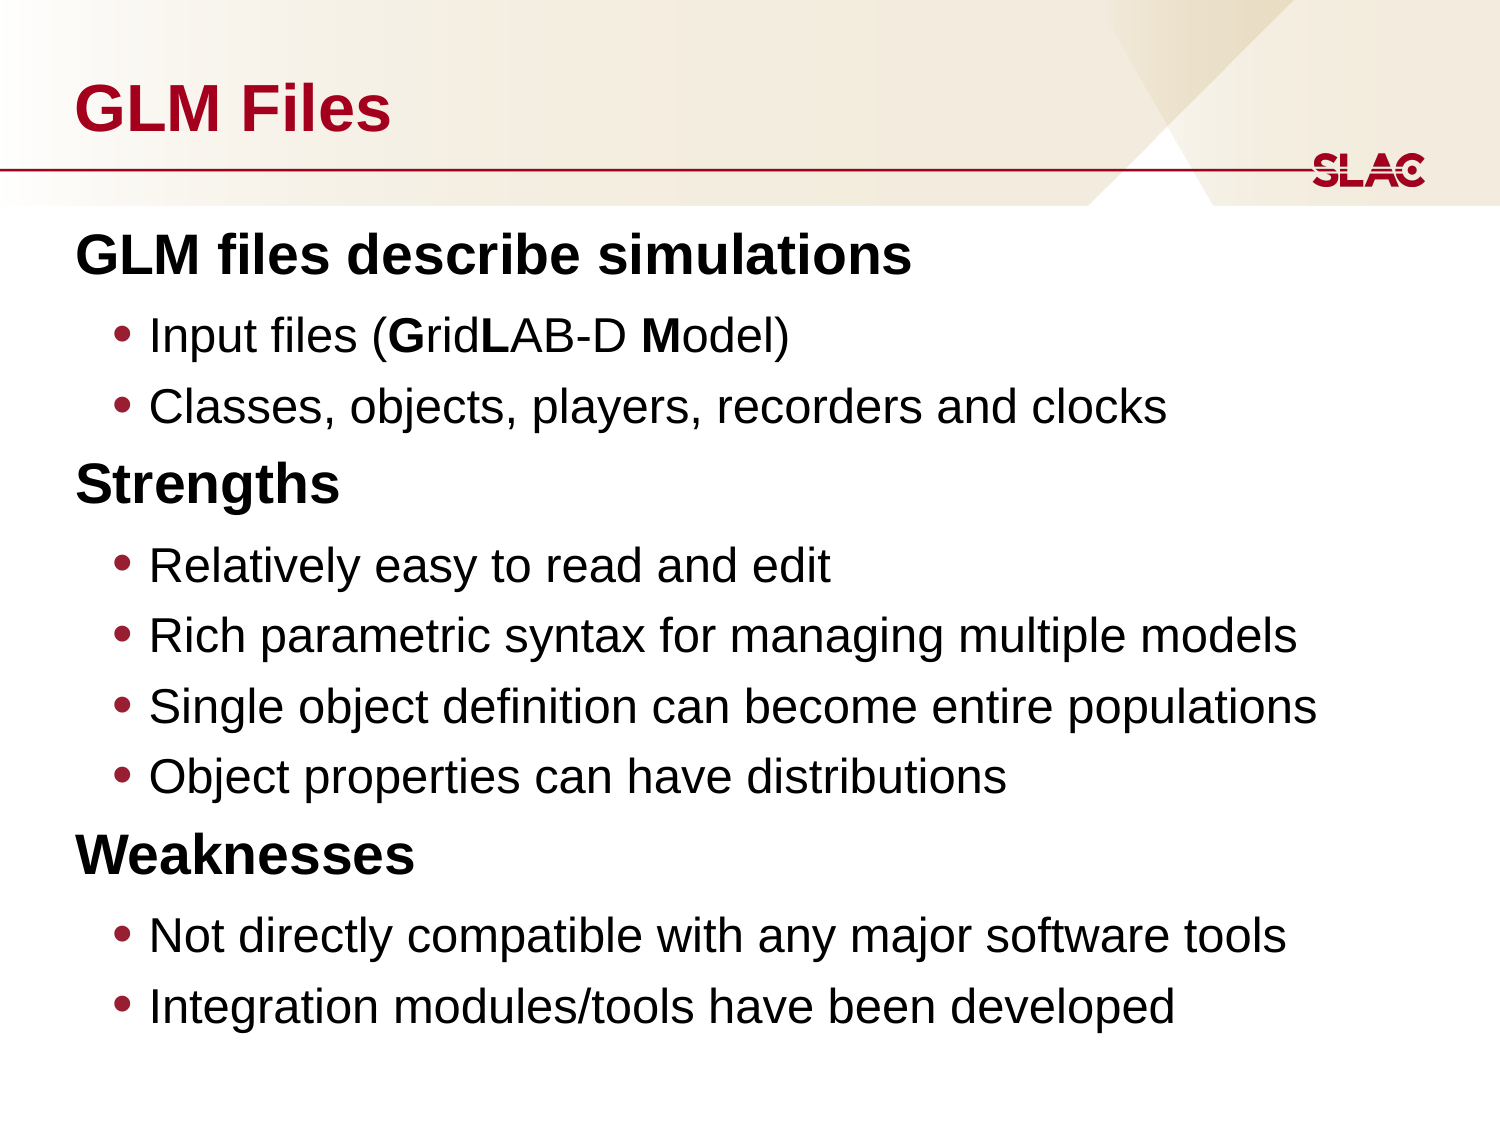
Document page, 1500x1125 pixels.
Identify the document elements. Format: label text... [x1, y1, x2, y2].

list GLM files describe simulations Input files (GridLAB-D Model) Classes, objects, players, recorders and clocks Strengths Relatively easy to read and edit Rich parametric syntax for managing multiple models Single object definition can become entire populations Object properties can have distributions Weaknesses Not directly compatible with any major software tools Integration modules/tools have been developed [75, 203, 1406, 1035]
title GLM Files [74, 21, 1404, 145]
picture [0, 0, 1500, 206]
